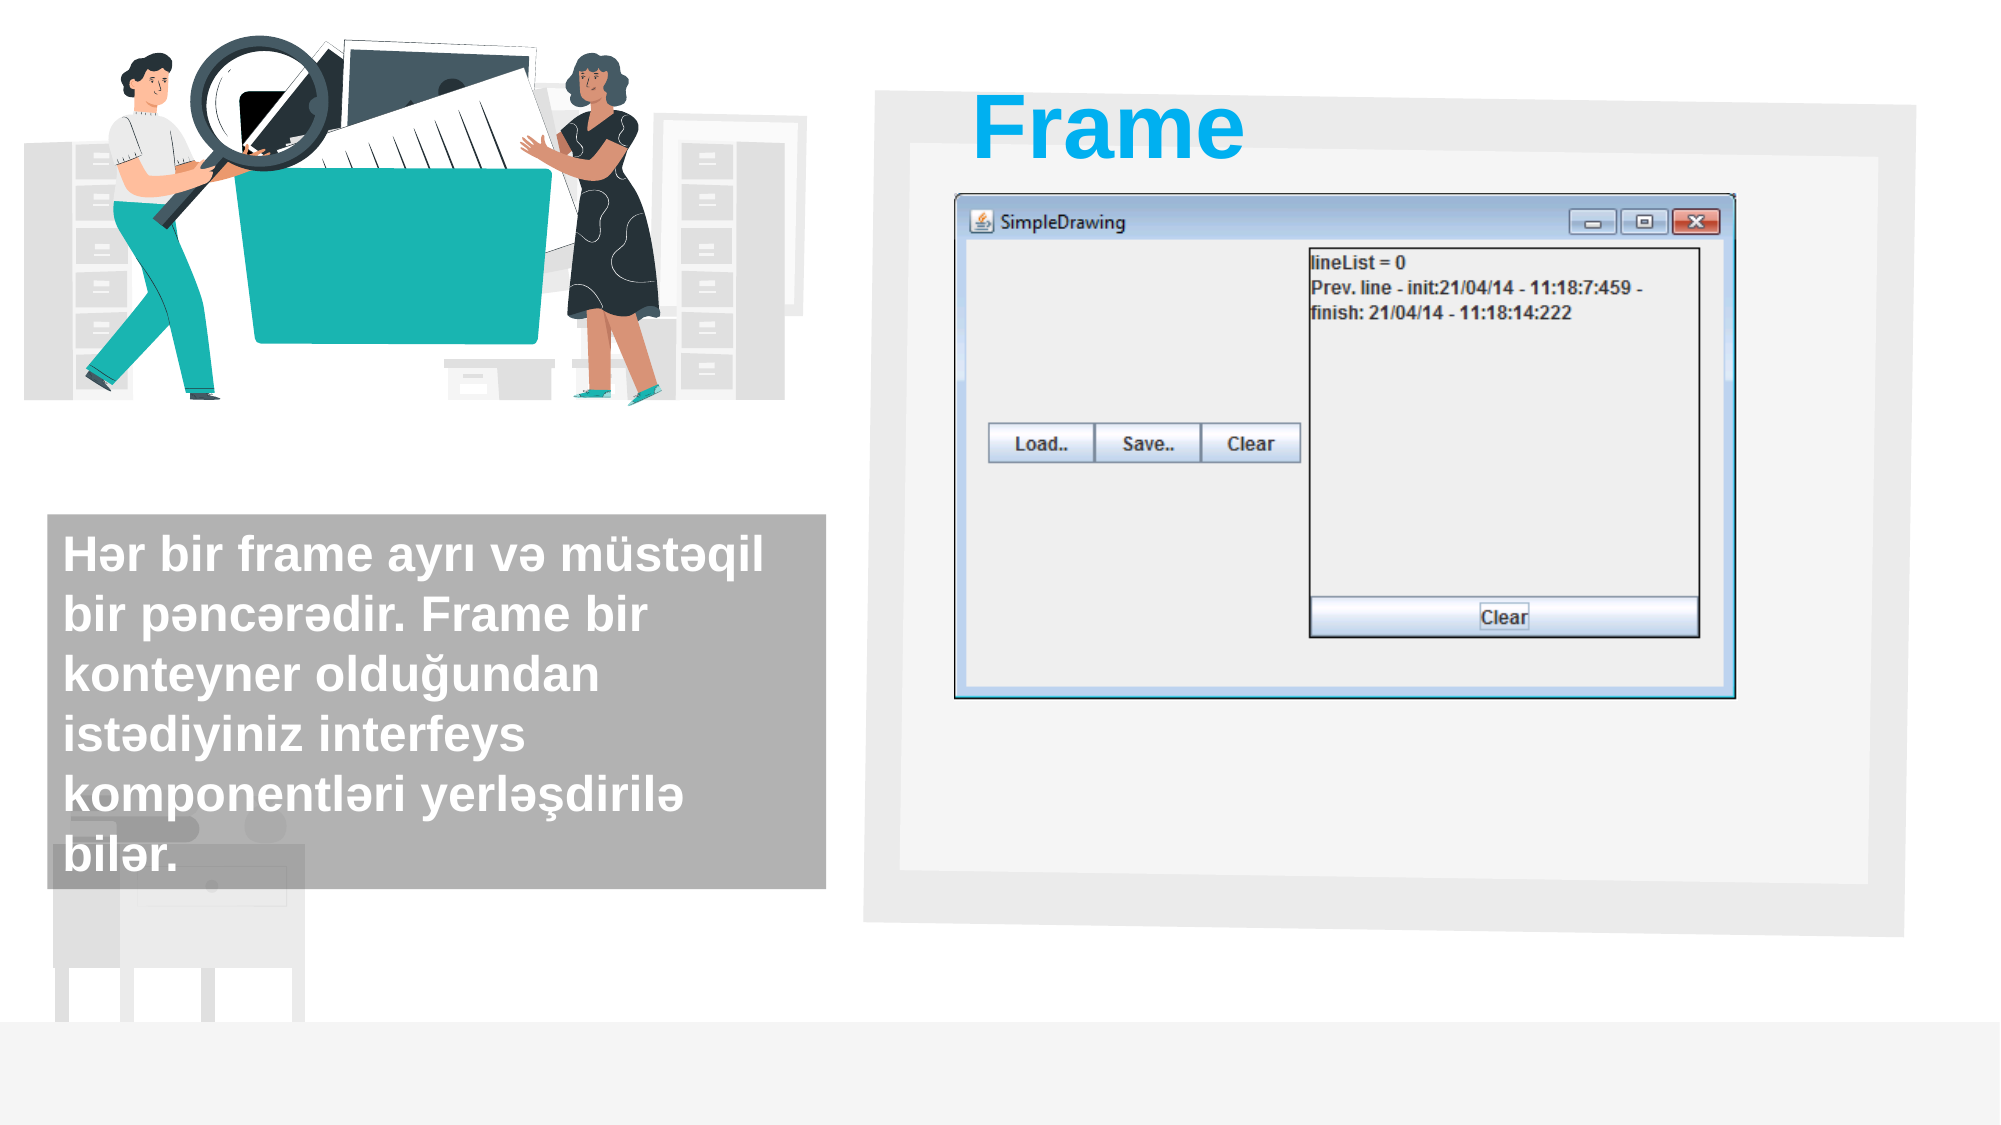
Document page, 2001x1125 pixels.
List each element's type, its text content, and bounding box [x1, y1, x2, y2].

text_box Frame [956, 59, 1262, 185]
picture [954, 192, 1738, 702]
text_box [23, 35, 785, 407]
text_box Hər bir frame ayrı və müstəqil bir pəncərədir. Frame bir konteyner olduğundan istədiyiniz interfeys komponentləri yerləşdirilə bilər. [47, 514, 827, 890]
